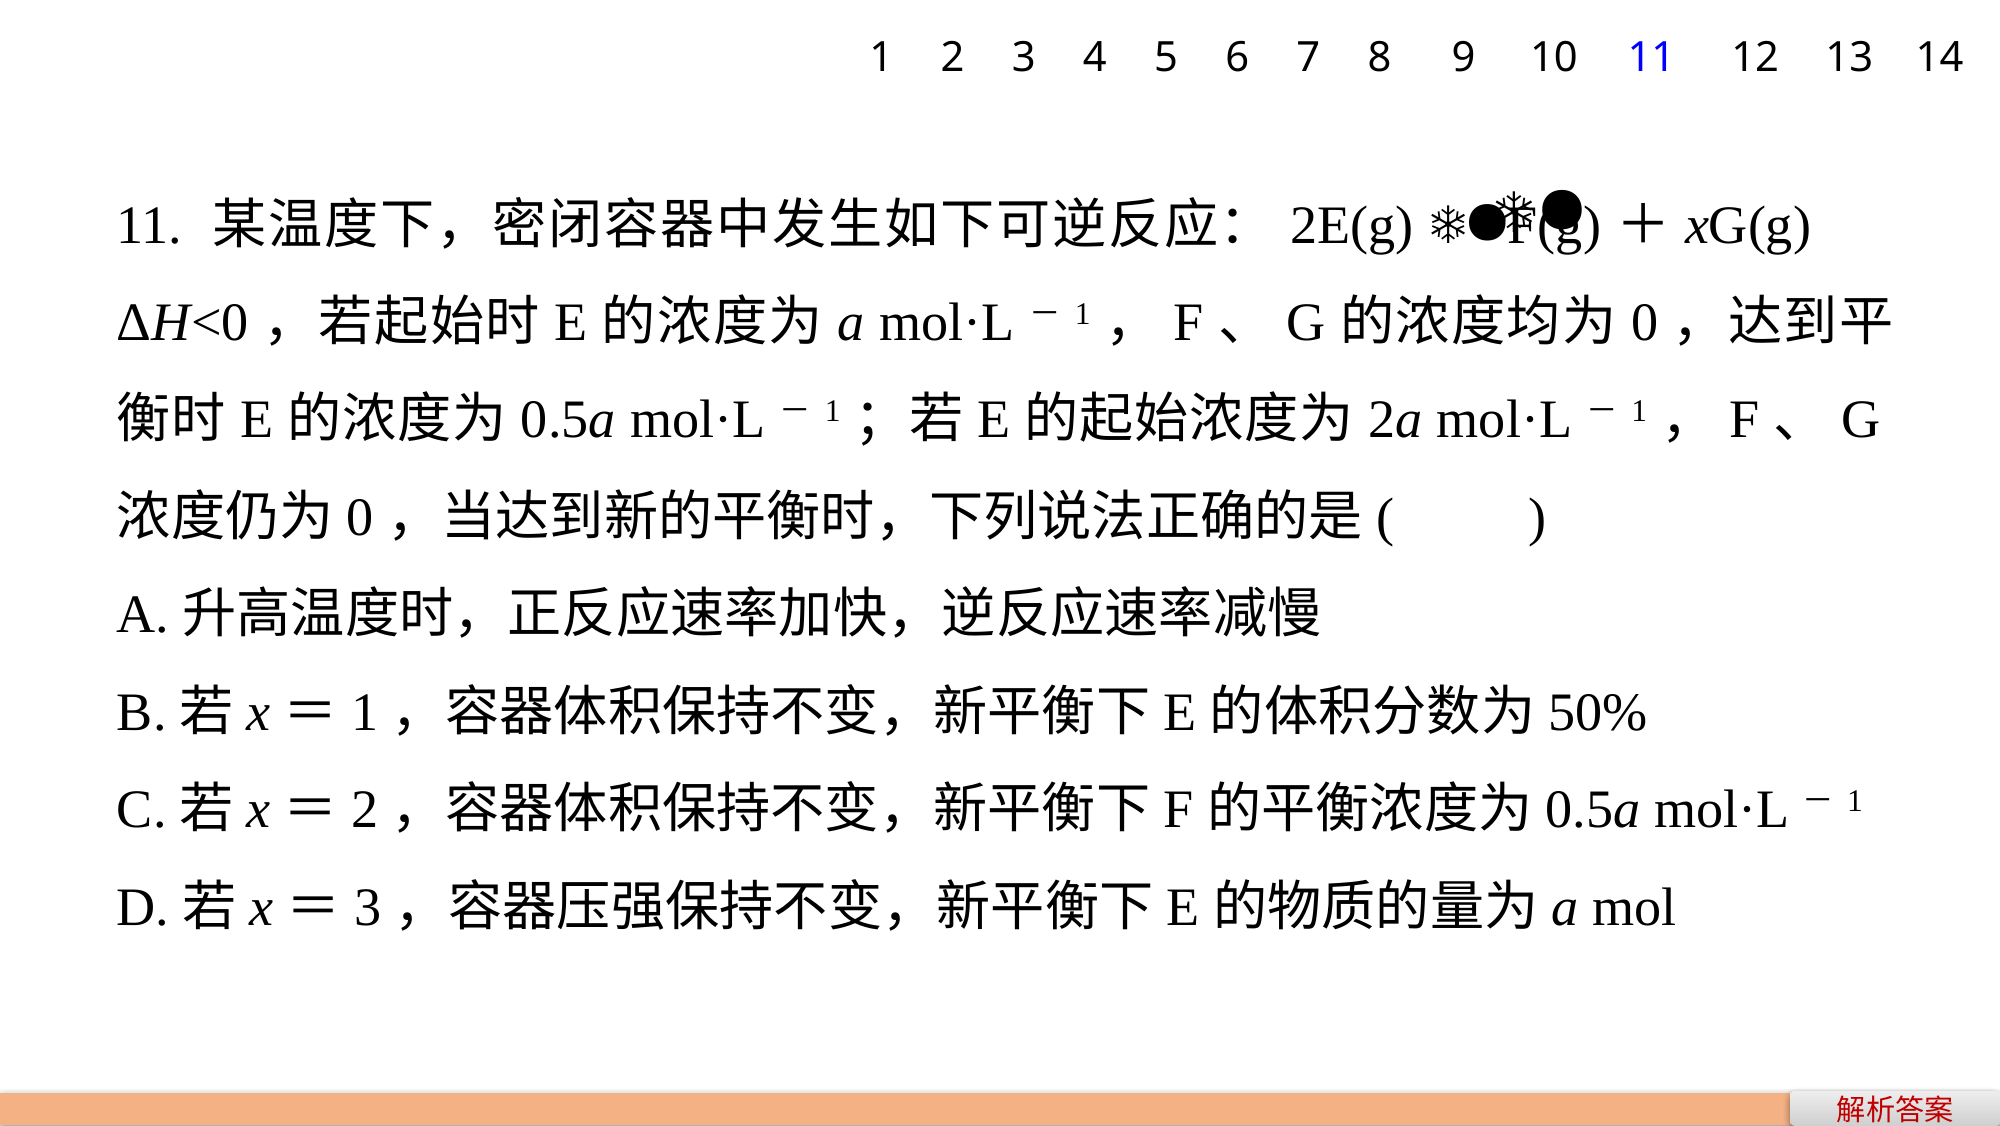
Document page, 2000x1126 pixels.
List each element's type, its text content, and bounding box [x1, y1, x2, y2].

text_box 1 [854, 7, 914, 102]
text_box 12 [1707, 7, 1800, 102]
text_box 13 [1811, 7, 1894, 102]
text_box 14 [1905, 7, 1984, 102]
text_box [0, 1092, 1787, 1126]
text_box 8 [1352, 7, 1412, 102]
text_box 4 [1067, 7, 1127, 102]
text_box 7 [1281, 7, 1341, 102]
text_box 10 [1507, 7, 1599, 102]
text_box 9 [1423, 7, 1496, 102]
text_box 3 [996, 7, 1056, 102]
text_box 5 [1139, 7, 1199, 102]
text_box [1493, 162, 1758, 290]
text_box 2 [925, 7, 985, 102]
text_box 11. 某温度下，密闭容器中发生如下可逆反应：2E(g) F(g)＋xG(g) ΔH<0，若起始时E的浓度为a mol·L－1，F、G的浓度均为0，达到平衡时E的浓度为0.5a mol·L－1；若E的起始浓度为2a mol·L－1，F、G浓度仍为0，当达到新的平衡时，下列说法正确的是( ) A.升高温度时，正反应速率加快，逆反应速率减慢 B.若x＝1，容器体积保持不变，新平衡下E的体积分数为50% C.若x＝2，容器体积保持不变，新平衡下F的平衡浓度为0.5a mol·L－1 D.若x＝3，容器压强保持不变，新平衡下E的物质的量为a mol [102, 149, 1909, 944]
text_box 6 [1210, 7, 1270, 102]
text_box 11 [1610, 7, 1696, 102]
text_box 解析答案 [1788, 1089, 2000, 1126]
